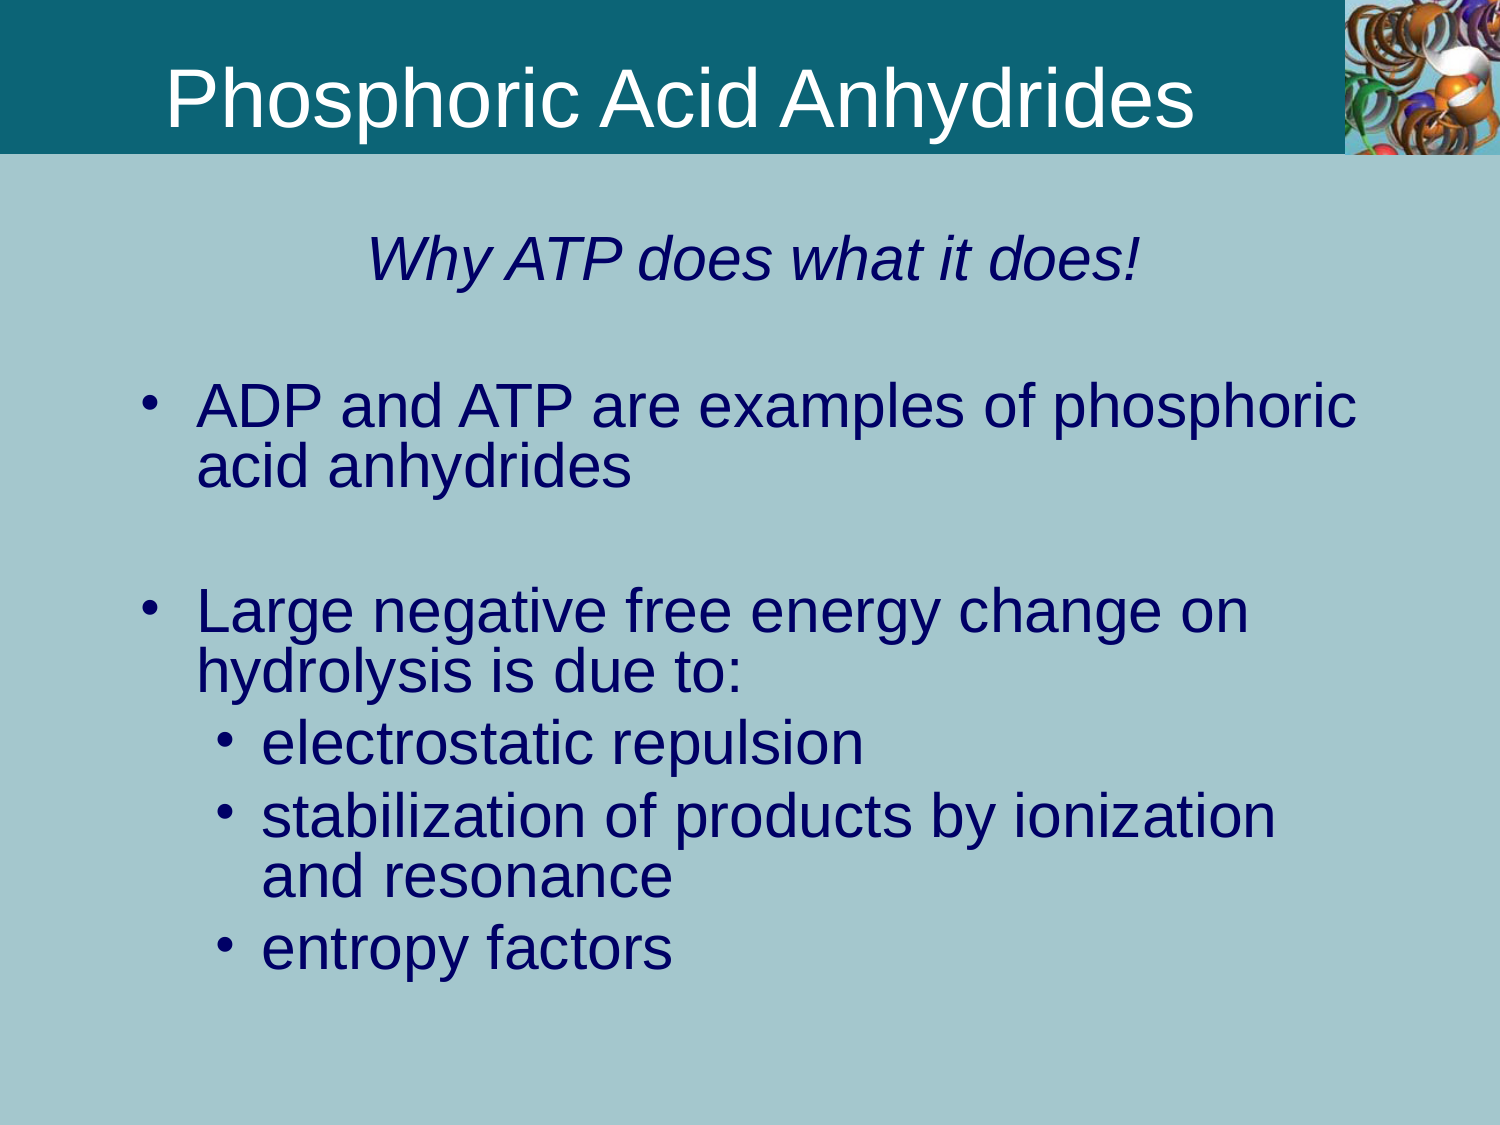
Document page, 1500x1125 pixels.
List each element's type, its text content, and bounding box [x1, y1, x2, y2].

list Why ATP does what it does! ADP and ATP are examples of phosphoric acid anhydrides Large negative free energy change on hydrolysis is due to: electrostatic repulsion stabilization of products by ionization and resonance entropy factors [125, 224, 1400, 1000]
picture [1425, 0, 1500, 155]
title Phosphoric Acid Anhydrides [150, 0, 1425, 188]
